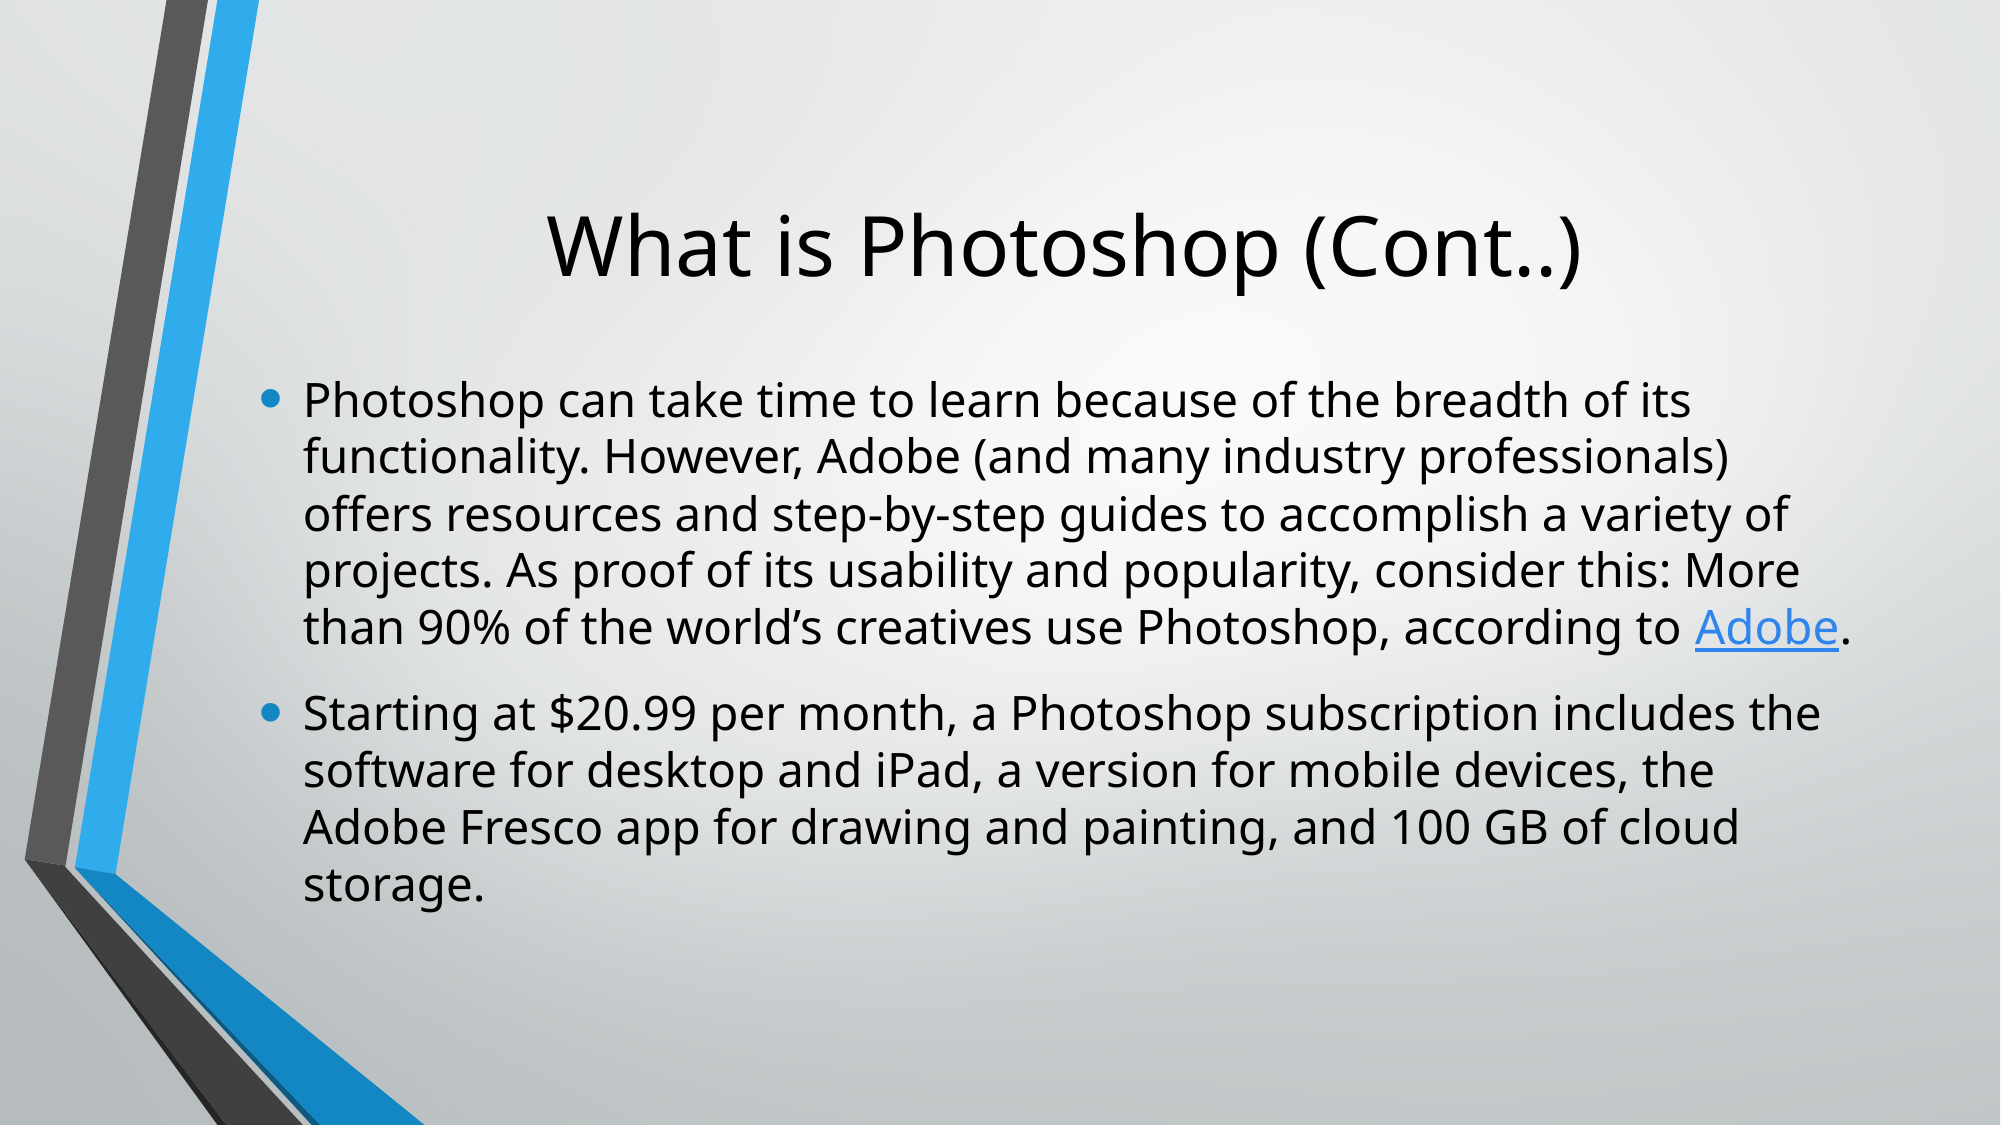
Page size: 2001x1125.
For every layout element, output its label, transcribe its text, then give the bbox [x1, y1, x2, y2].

title What is Photoshop (Cont..) [243, 151, 1887, 335]
list Photoshop can take time to learn because of the breadth of its functionality. However, Adobe (and many industry professionals) offers resources and step-by-step guides to accomplish a variety of projects. As proof of its usability and popularity, consider this: More than 90% of the world’s creatives use Photoshop, according to Adobe. Starting at $20.99 per month, a Photoshop subscription includes the software for desktop and iPad, a version for mobile devices, the Adobe Fresco app for drawing and painting, and 100 GB of cloud storage. [243, 362, 1887, 950]
